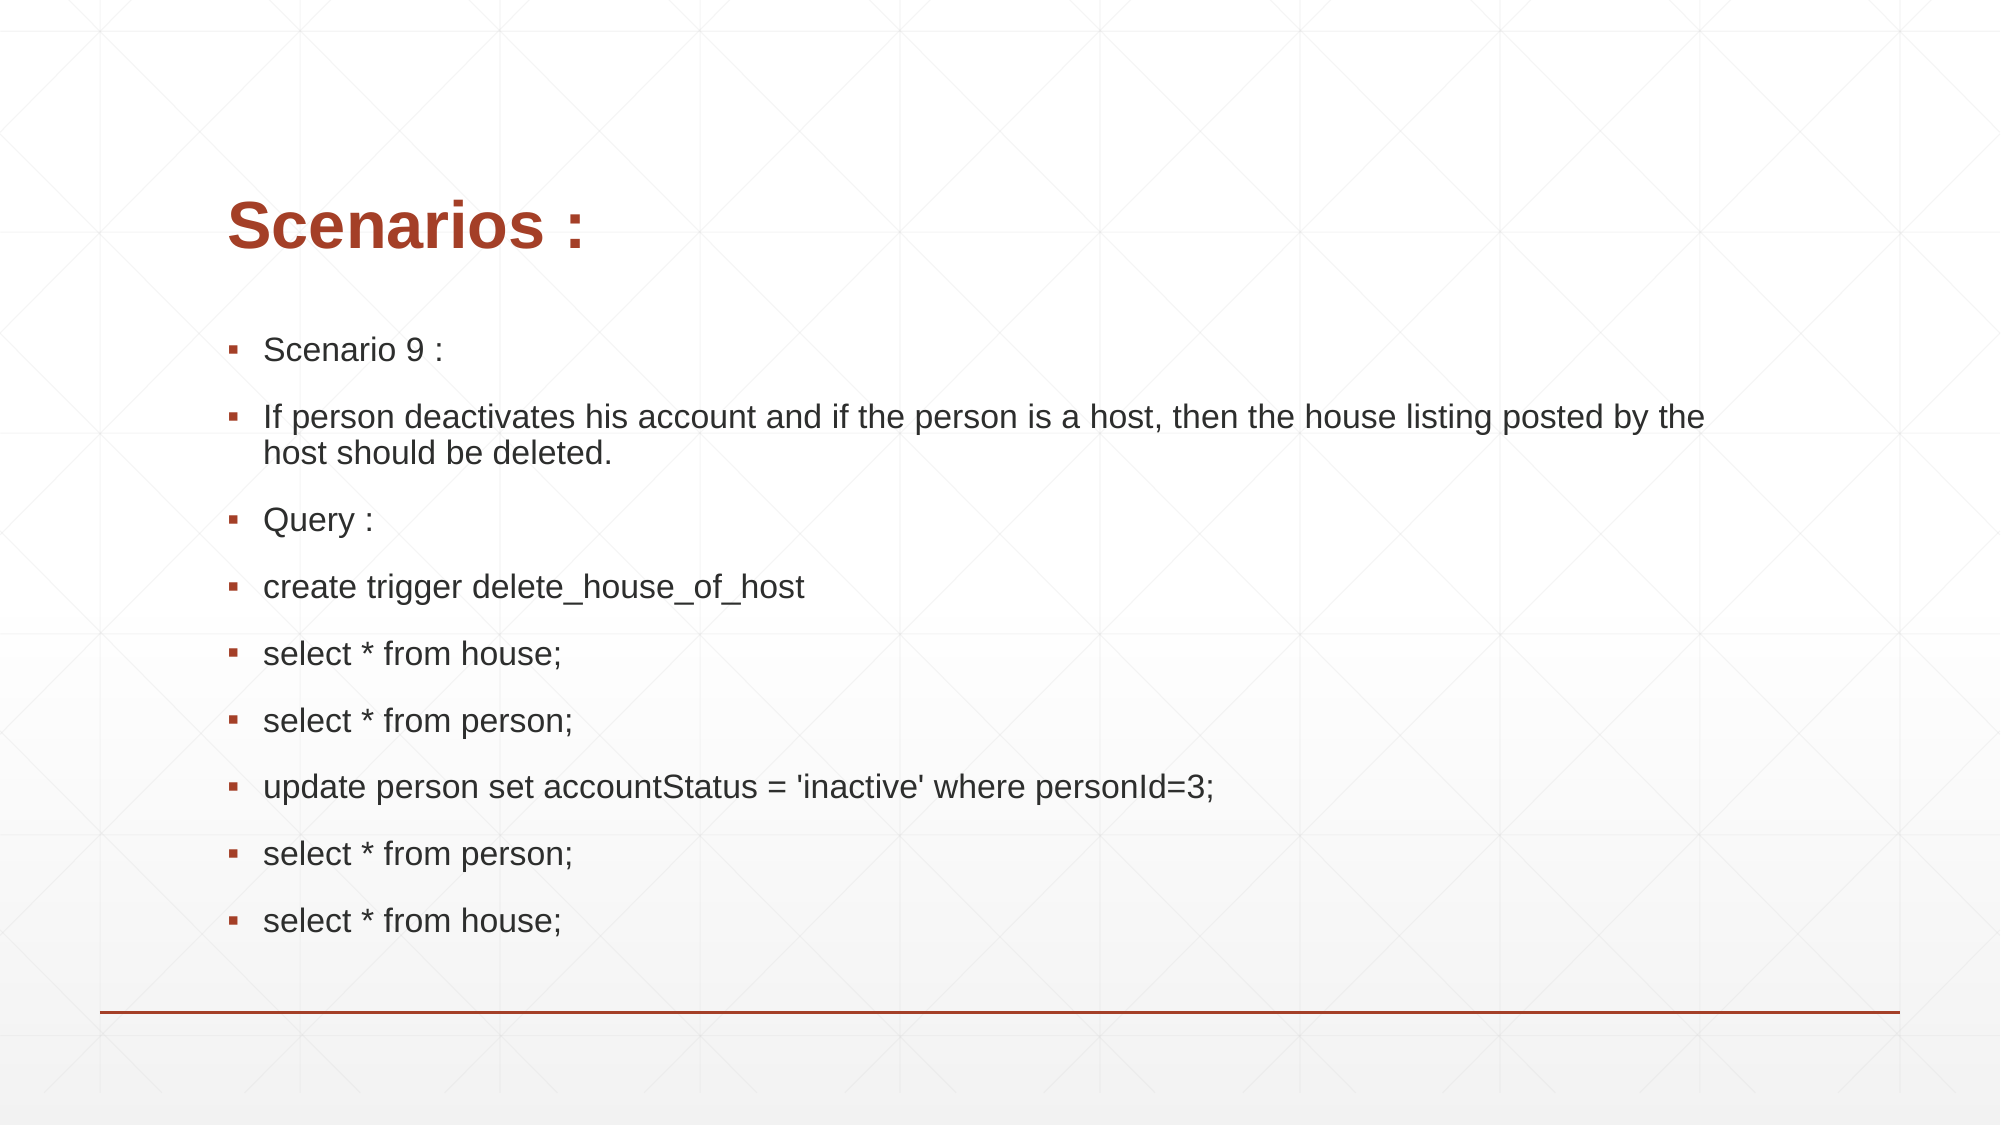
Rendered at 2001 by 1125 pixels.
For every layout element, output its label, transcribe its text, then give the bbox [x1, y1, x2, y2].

title Scenarios : [212, 82, 1788, 271]
list Scenario 9 : If person deactivates his account and if the person is a host, then the house listing posted by the host should be deleted. Query : create trigger delete_house_of_host select * from house; select * from person; update person set accountStatus = 'inactive' where personId=3; select * from person; select * from house; [212, 324, 1788, 950]
